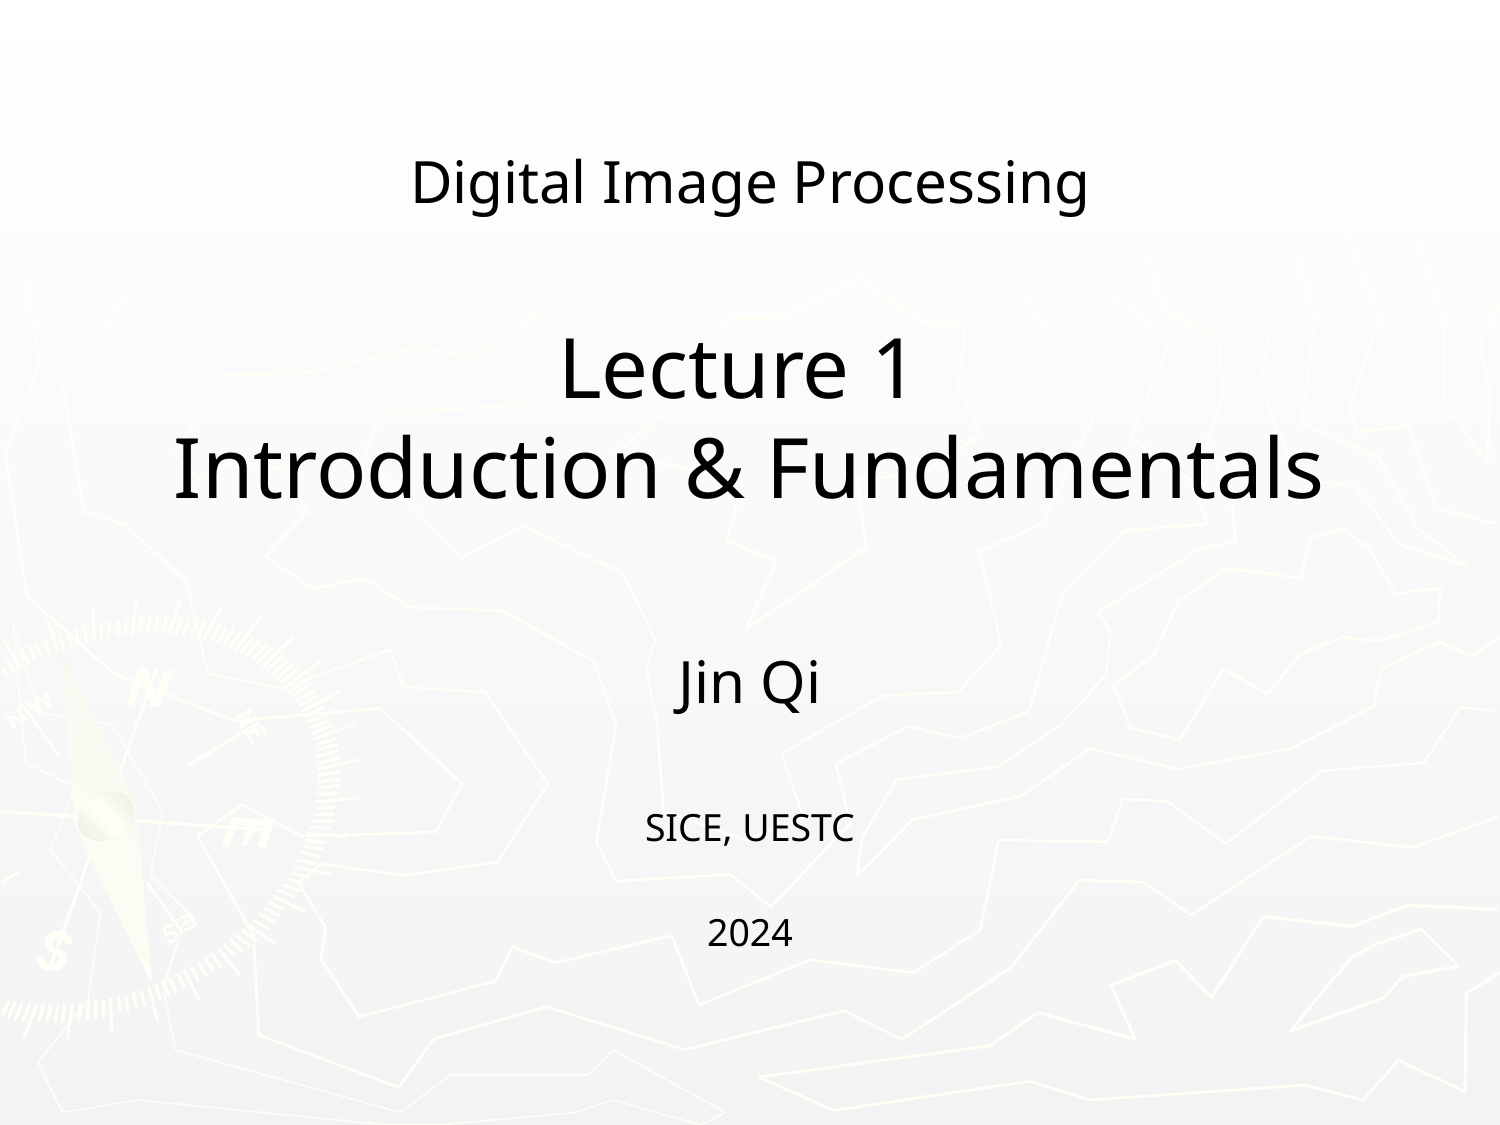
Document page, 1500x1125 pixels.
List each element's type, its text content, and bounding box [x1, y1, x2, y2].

subtitle Jin Qi SICE, UESTC 2024 [225, 637, 1275, 925]
title Digital Image Processing Lecture 1 Introduction & Fundamentals [75, 200, 1425, 523]
